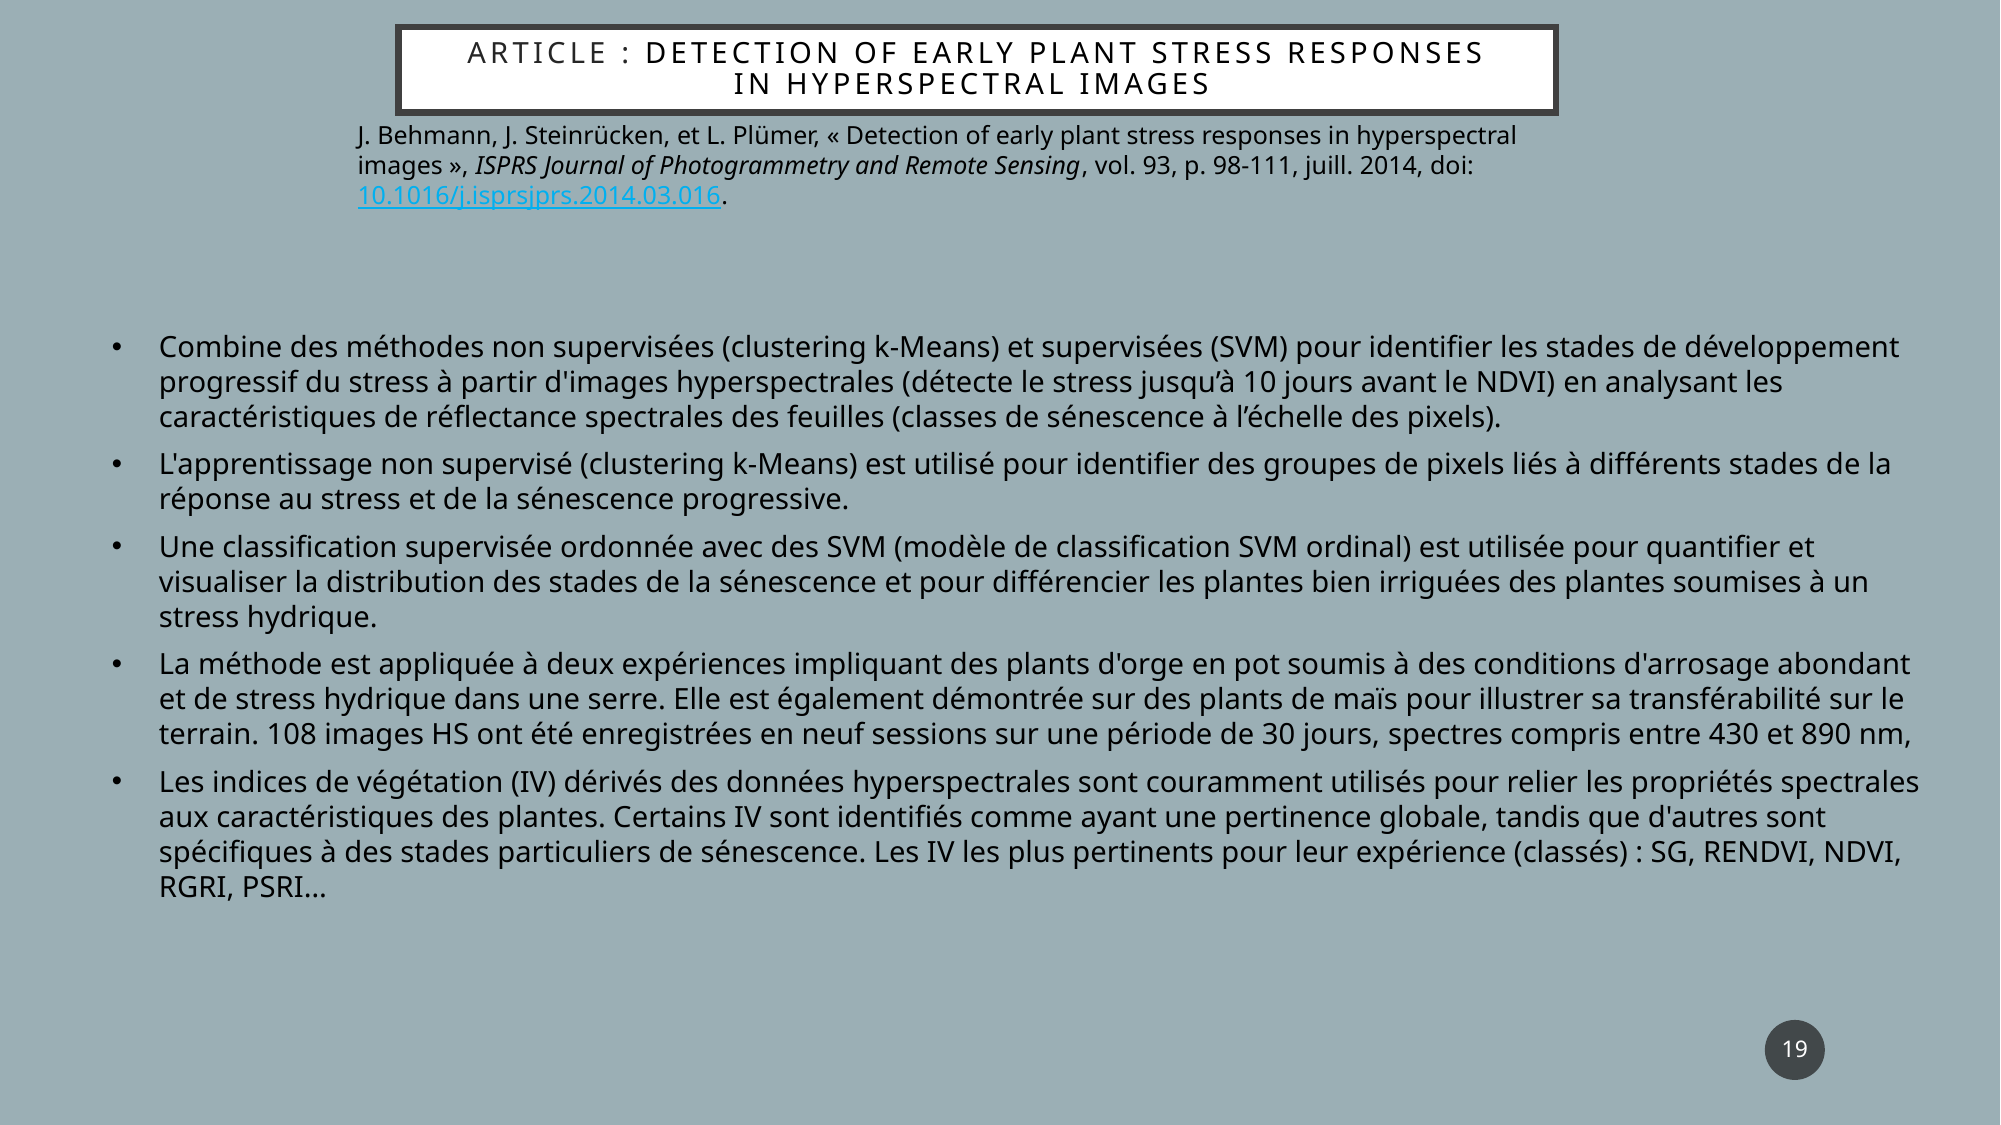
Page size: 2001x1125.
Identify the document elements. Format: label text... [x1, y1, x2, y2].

text_box Combine des méthodes non supervisées (clustering k-Means) et supervisées (SVM) pour identifier les stades de développement progressif du stress à partir d'images hyperspectrales (détecte le stress jusqu’à 10 jours avant le NDVI) en analysant les caractéristiques de réflectance spectrales des feuilles (classes de sénescence à l’échelle des pixels). L'apprentissage non supervisé (clustering k-Means) est utilisé pour identifier des groupes de pixels liés à différents stades de la réponse au stress et de la sénescence progressive. Une classification supervisée ordonnée avec des SVM (modèle de classification SVM ordinal) est utilisée pour quantifier et visualiser la distribution des stades de la sénescence et pour différencier les plantes bien irriguées des plantes soumises à un stress hydrique. La méthode est appliquée à deux expériences impliquant des plants d'orge en pot soumis à des conditions d'arrosage abondant et de stress hydrique dans une serre. Elle est également démontrée sur des plants de maïs pour illustrer sa transférabilité sur le terrain. 108 images HS ont été enregistrées en neuf sessions sur une période de 30 jours, spectres compris entre 430 et 890 nm, Les indices de végétation (IV) dérivés des données hyperspectrales sont couramment utilisés pour relier les propriétés spectrales aux caractéristiques des plantes. Certains IV sont identifiés comme ayant une pertinence globale, tandis que d'autres sont spécifiques à des stades particuliers de sénescence. Les IV les plus pertinents pour leur expérience (classés) : SG, RENDVI, NDVI, RGRI, PSRI… [97, 320, 1937, 958]
text_box J. Behmann, J. Steinrücken, et L. Plümer, « Detection of early plant stress responses in hyperspectral images », ISPRS Journal of Photogrammetry and Remote Sensing, vol. 93, p. 98‑111, juill. 2014, doi: 10.1016/j.isprsjprs.2014.03.016. [342, 112, 1585, 222]
title Article : Detection of early plant stress responses in hyperspectral images [395, 24, 1559, 112]
slide_number 19 [1764, 1019, 1825, 1080]
